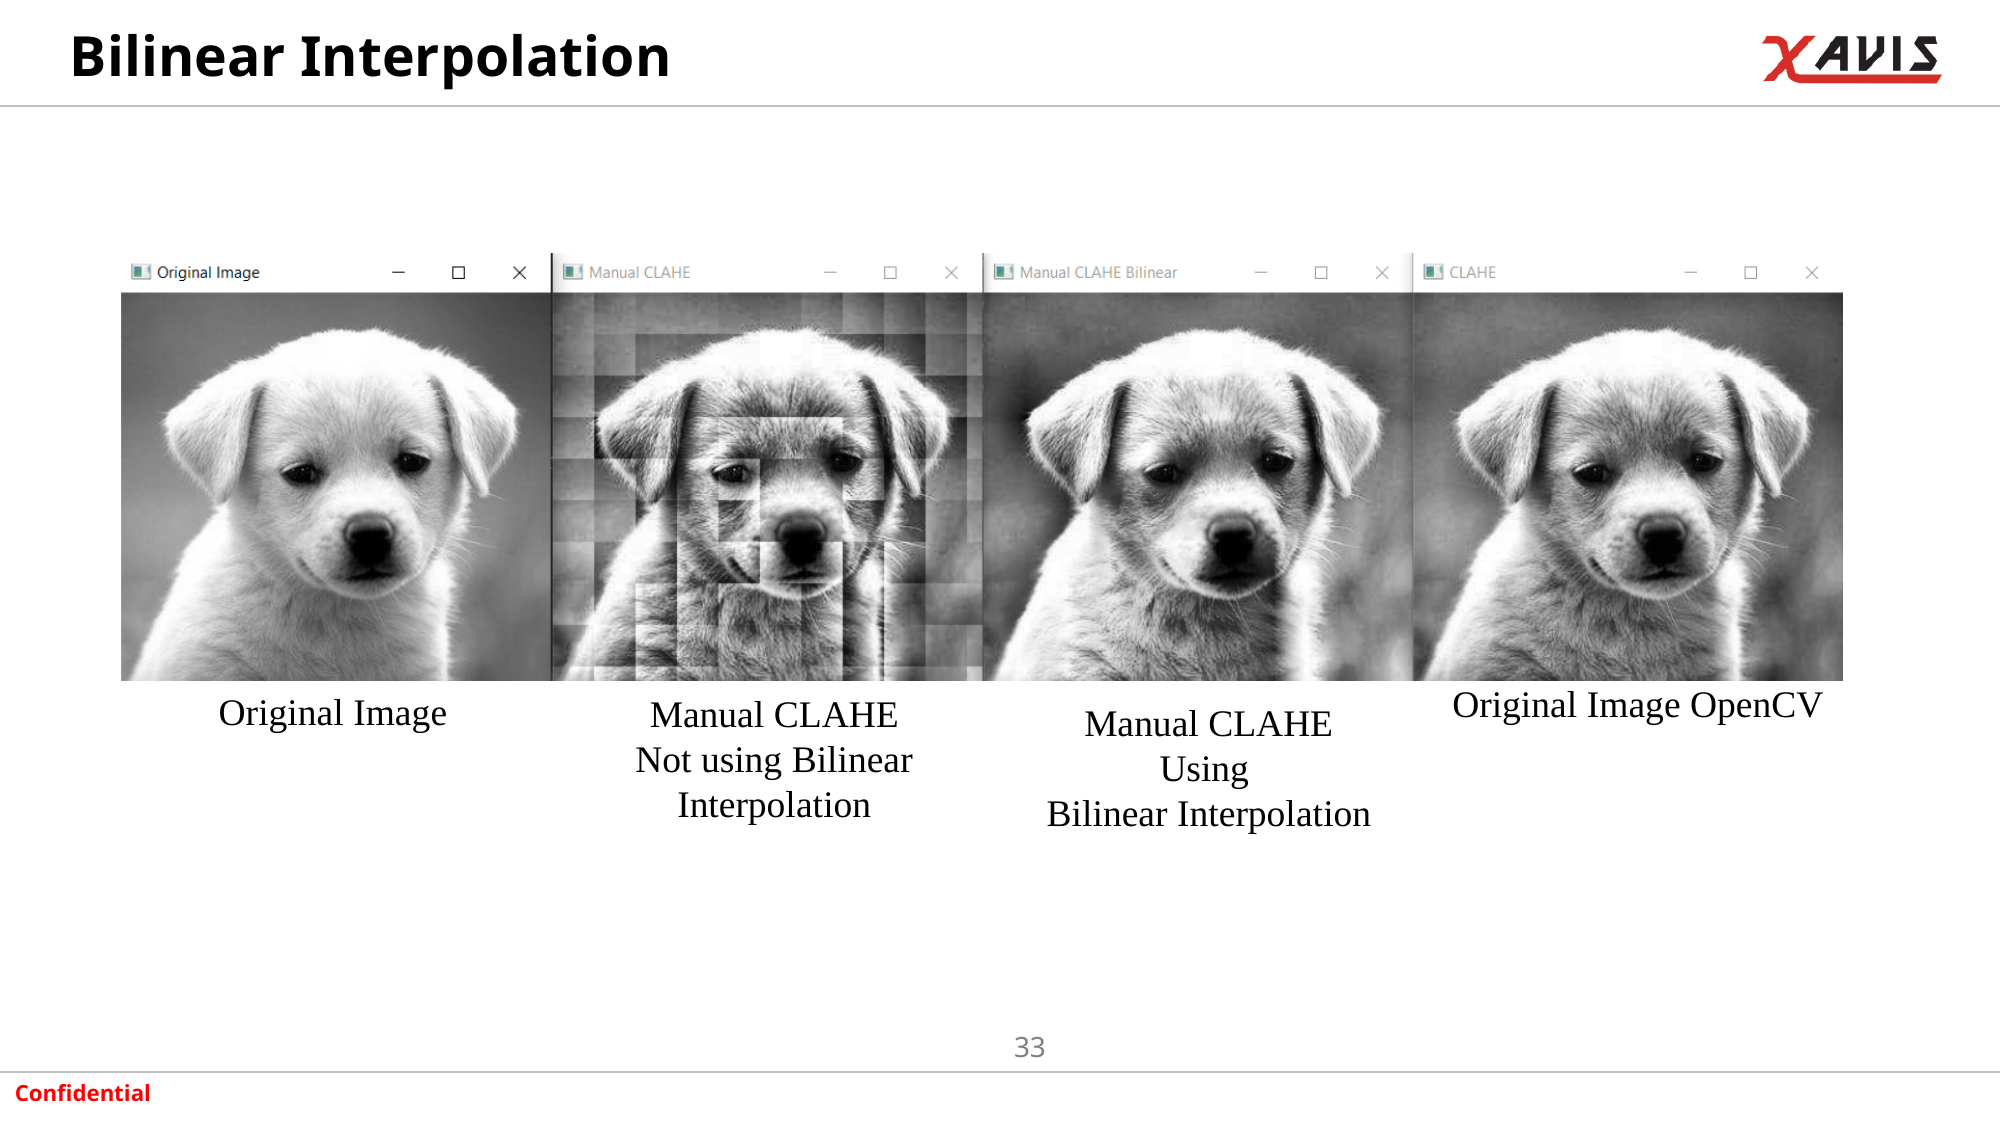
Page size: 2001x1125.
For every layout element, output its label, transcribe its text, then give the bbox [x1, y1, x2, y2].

text_box Original Image OpenCV [1433, 692, 1843, 733]
text_box Manual CLAHE Not using Bilinear Interpolation [618, 711, 930, 850]
text_box Manual CLAHE Using Bilinear Interpolation [1025, 719, 1393, 859]
picture [1756, 26, 1946, 89]
title Bilinear Interpolation [55, 23, 1270, 85]
picture [120, 253, 1843, 681]
text_box Original Image [177, 692, 489, 741]
